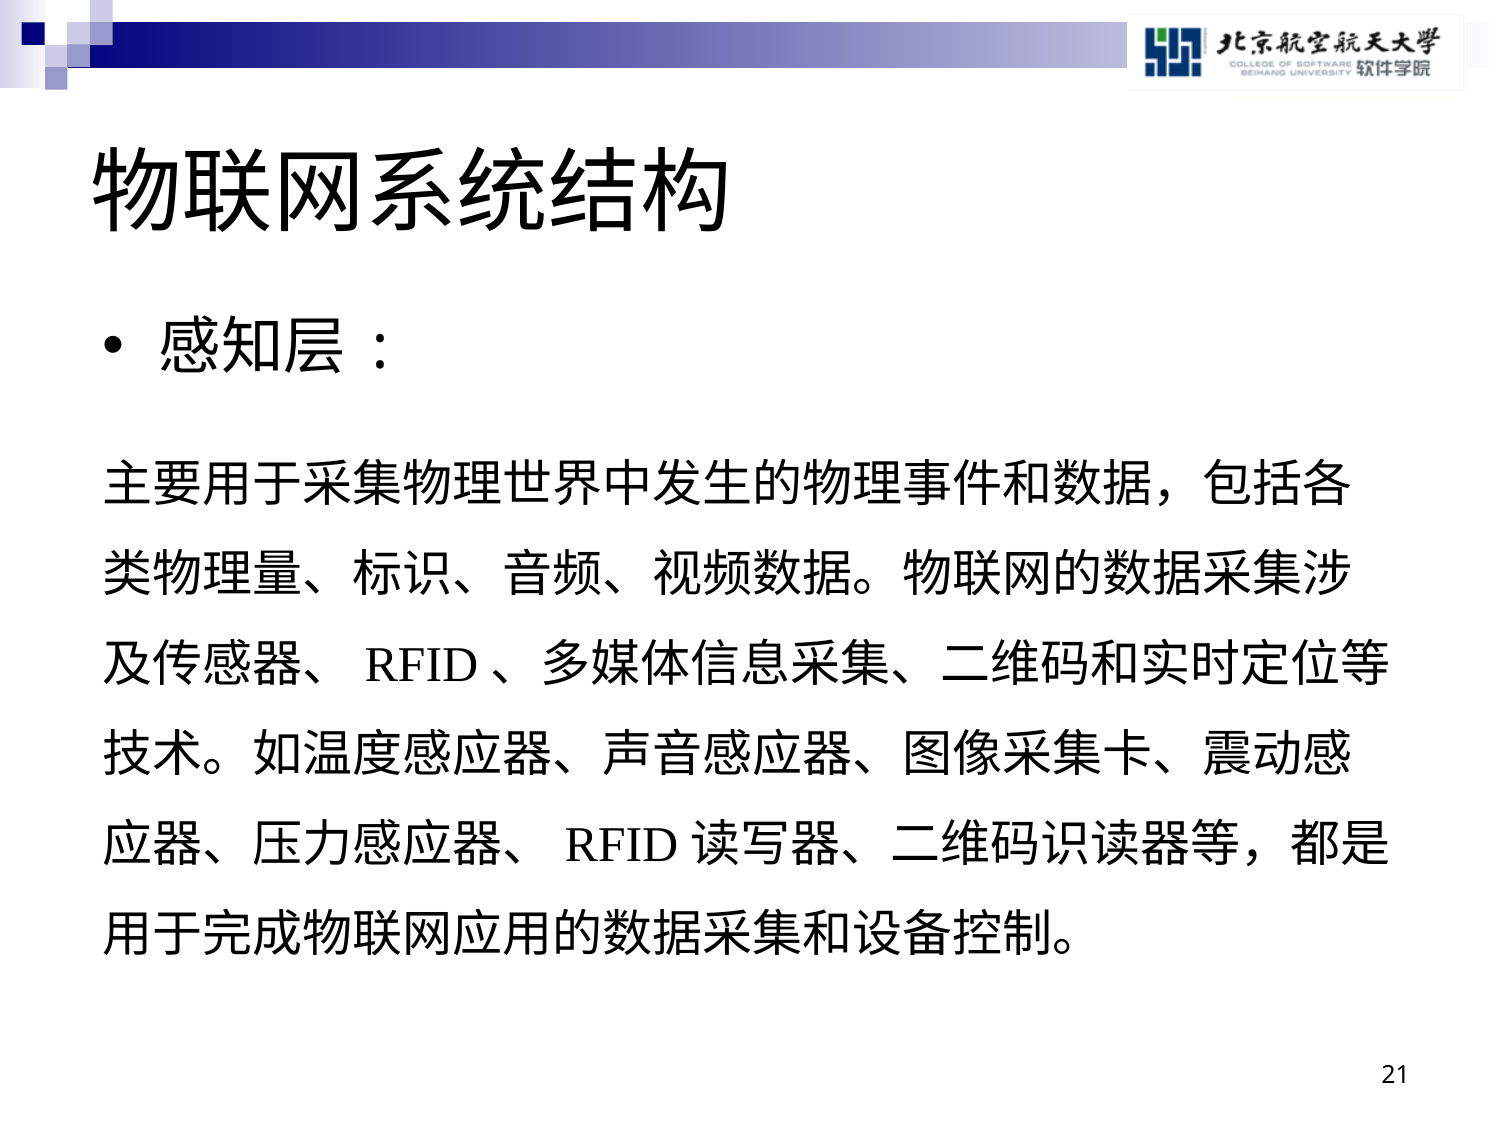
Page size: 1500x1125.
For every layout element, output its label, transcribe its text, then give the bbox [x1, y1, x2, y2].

picture [1127, 14, 1466, 99]
slide_number 21 [1074, 1024, 1426, 1101]
text_box 感知层: [87, 287, 1413, 399]
text_box 主要用于采集物理世界中发生的物理事件和数据，包括各类物理量、标识、音频、视频数据。物联网的数据采集涉及传感器、RFID、多媒体信息采集、二维码和实时定位等技术。如温度感应器、声音感应器、图像采集卡、震动感应器、压力感应器、RFID读写器、二维码识读器等，都是用于完成物联网应用的数据采集和设备控制。 [87, 414, 1413, 970]
title 物联网系统结构 [75, 75, 1425, 300]
